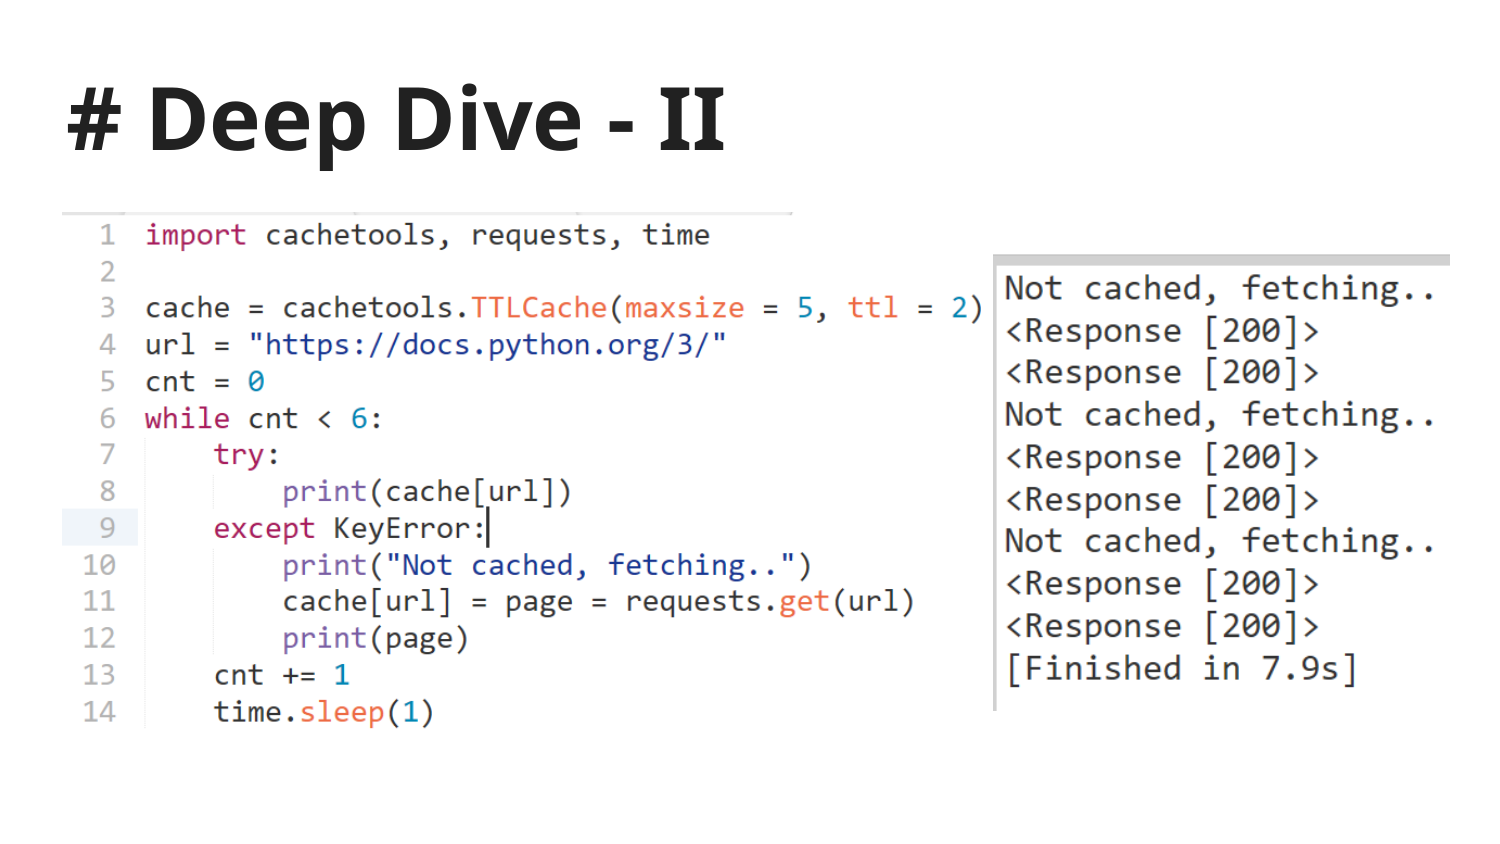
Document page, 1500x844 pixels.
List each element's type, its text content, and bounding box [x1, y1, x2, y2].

title # Deep Dive - II [51, 48, 1449, 180]
picture [61, 212, 1451, 751]
